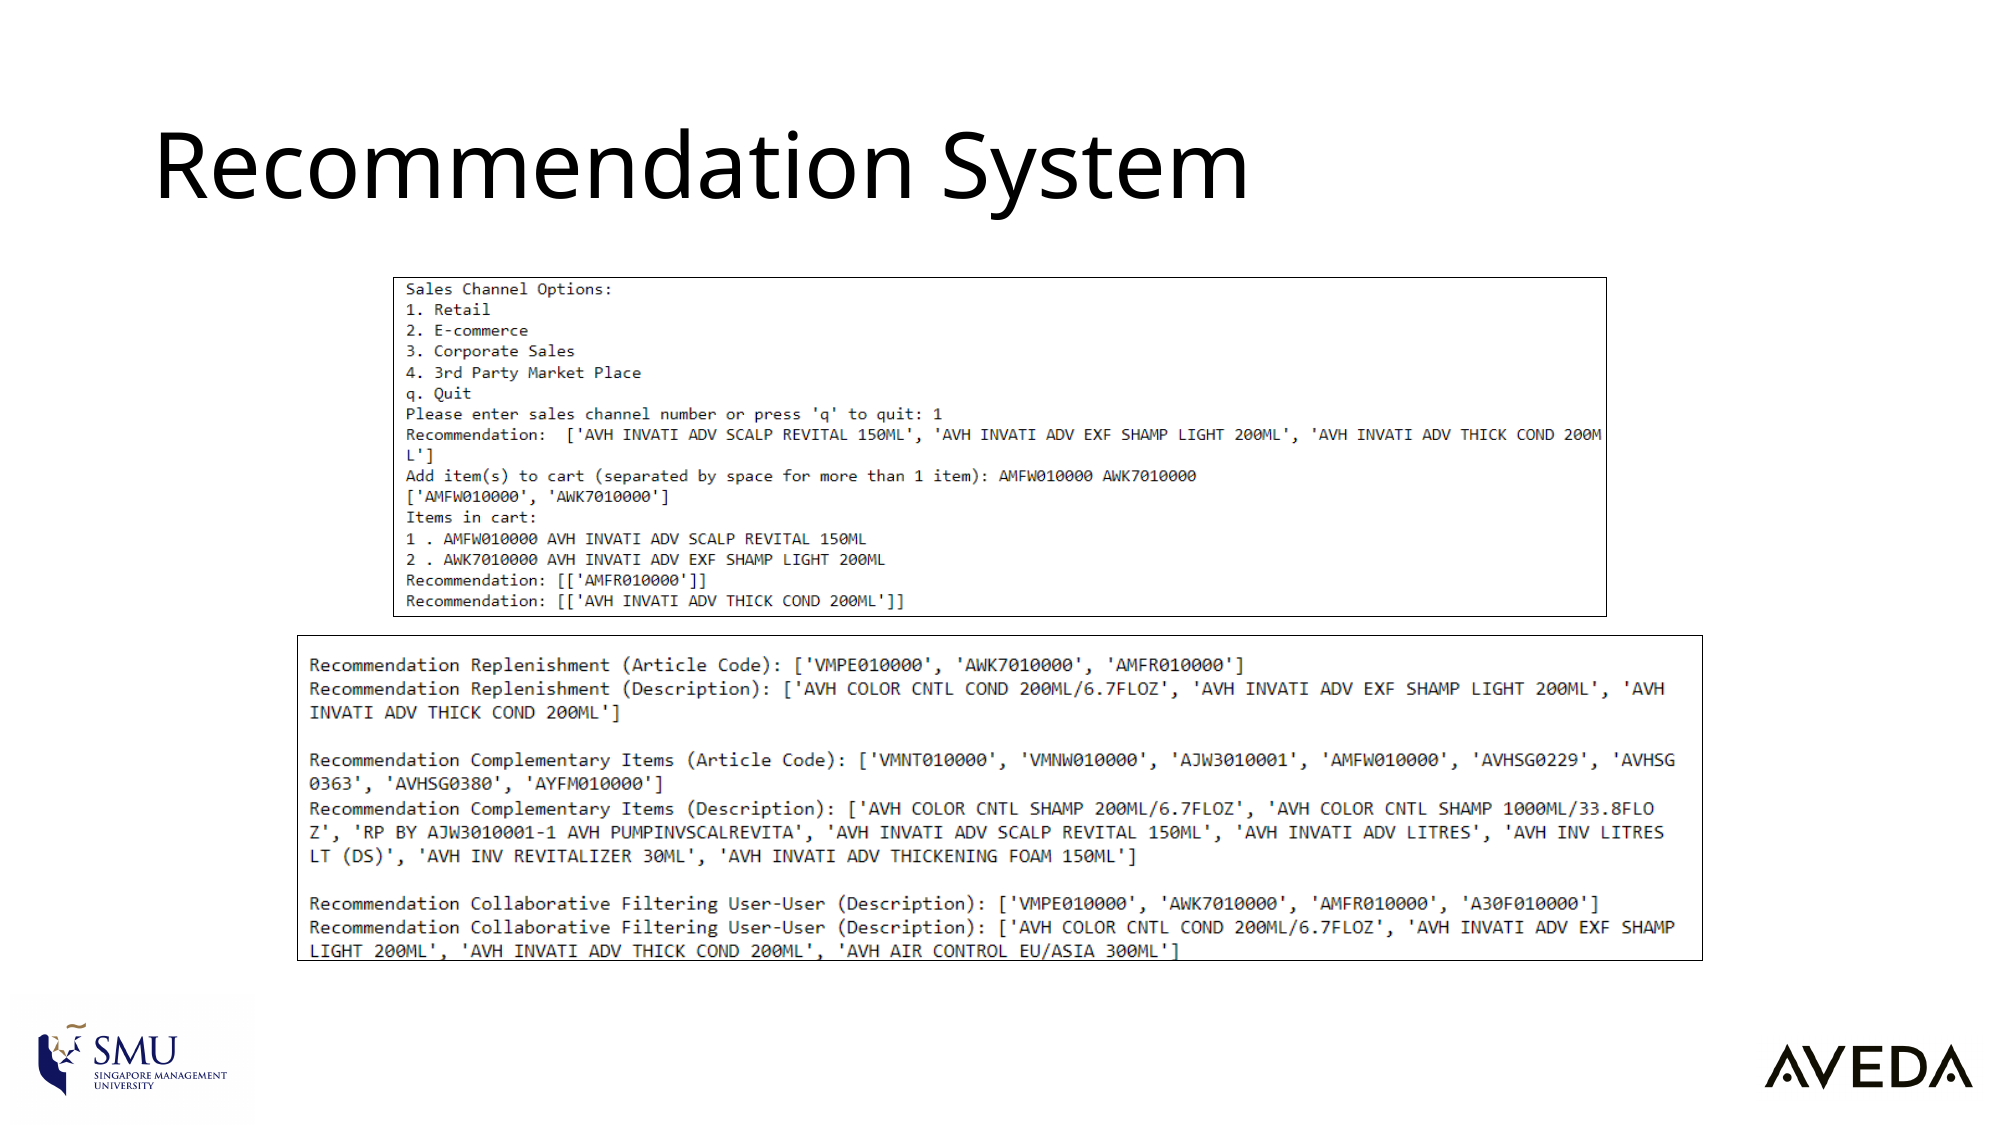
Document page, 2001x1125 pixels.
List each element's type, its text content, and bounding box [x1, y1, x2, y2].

picture [1756, 1035, 1983, 1101]
picture [393, 277, 1607, 616]
title Recommendation System [137, 59, 1863, 278]
picture [297, 635, 1703, 961]
picture [10, 994, 255, 1125]
